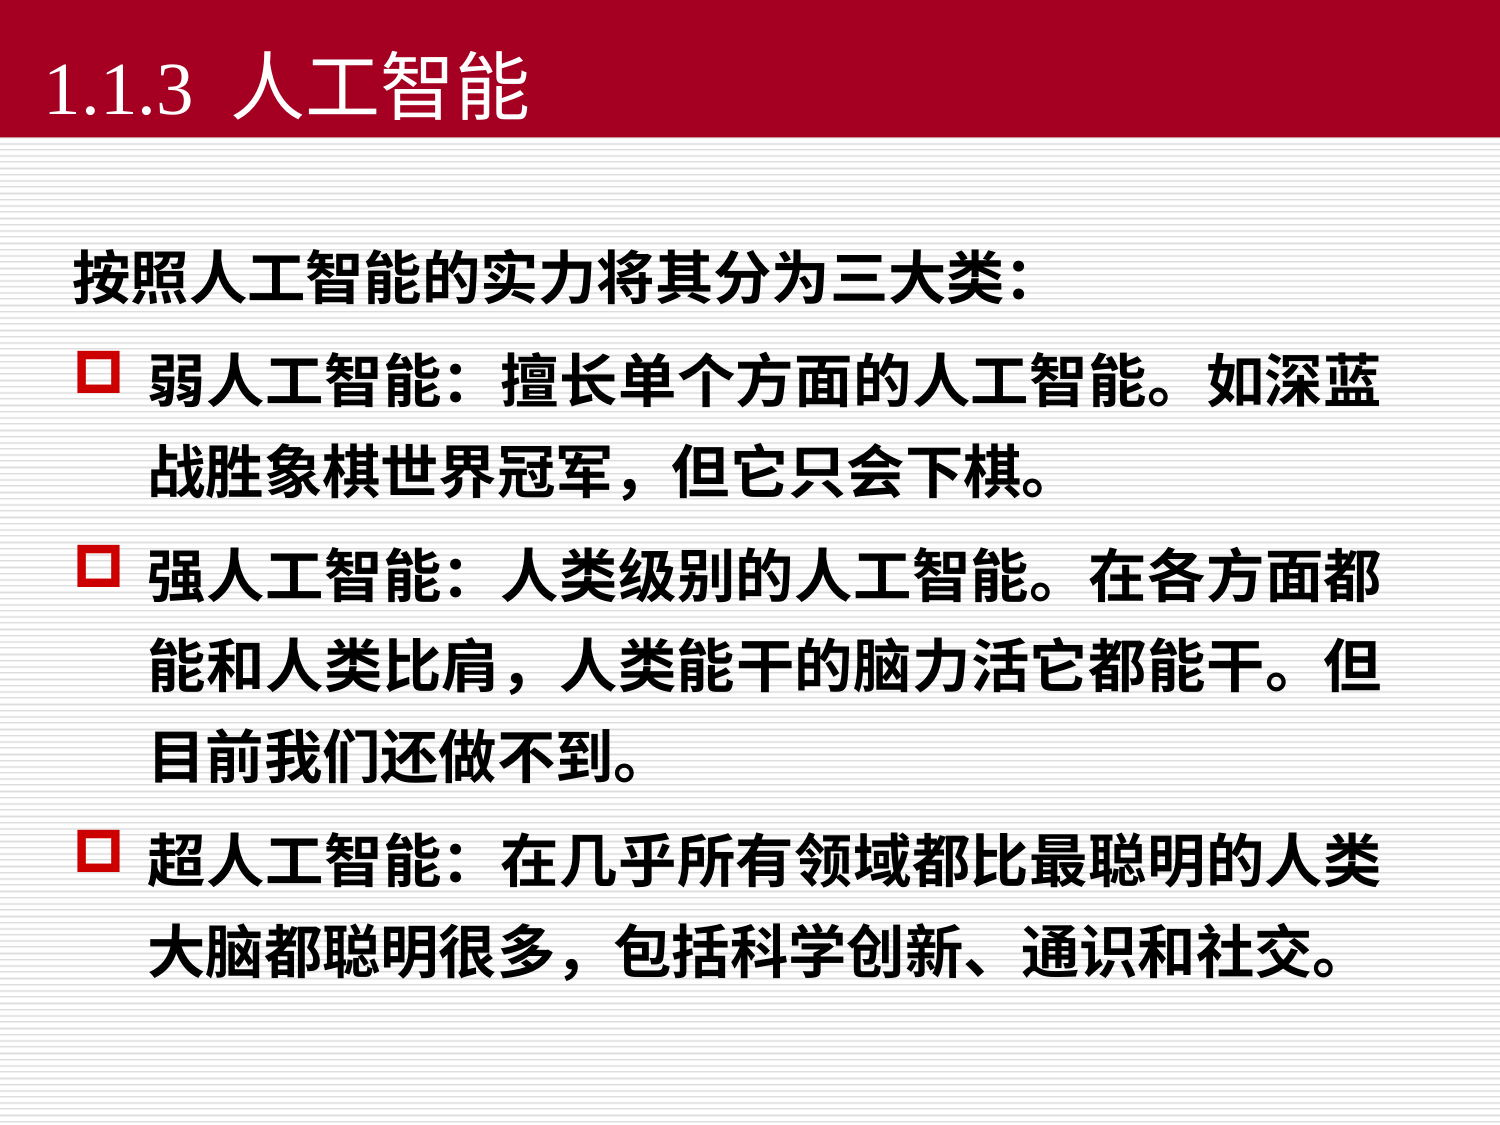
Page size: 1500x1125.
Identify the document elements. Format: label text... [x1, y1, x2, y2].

picture [0, 138, 1500, 1125]
title 1.1.3 人工智能 [0, 0, 1500, 138]
slide_number [1137, 1062, 1463, 1122]
text_box 按照人工智能的实力将其分为三大类： 弱人工智能：擅长单个方面的人工智能。如深蓝战胜象棋世界冠军，但它只会下棋。 强人工智能：人类级别的人工智能。在各方面都能和人类比肩，人类能干的脑力活它都能干。但目前我们还做不到。 超人工智能：在几乎所有领域都比最聪明的人类大脑都聪明很多，包括科学创新、通识和社交。 [57, 212, 1397, 1025]
